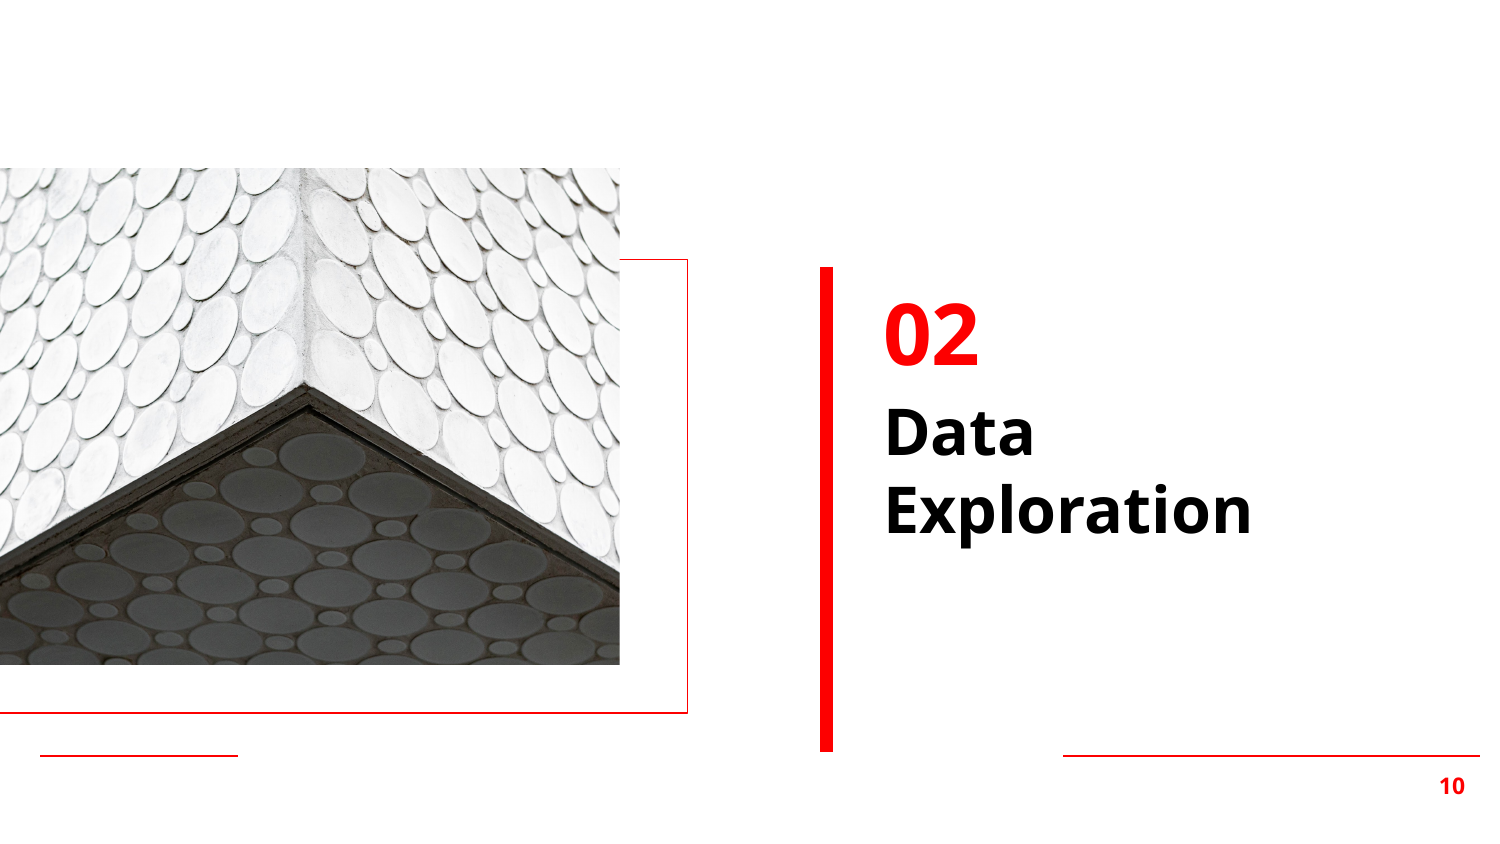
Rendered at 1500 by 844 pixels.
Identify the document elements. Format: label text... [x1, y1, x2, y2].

title Data Exploration [868, 376, 1389, 538]
picture [0, 168, 620, 666]
title 02 [868, 266, 1151, 405]
text_box [0, 259, 688, 714]
